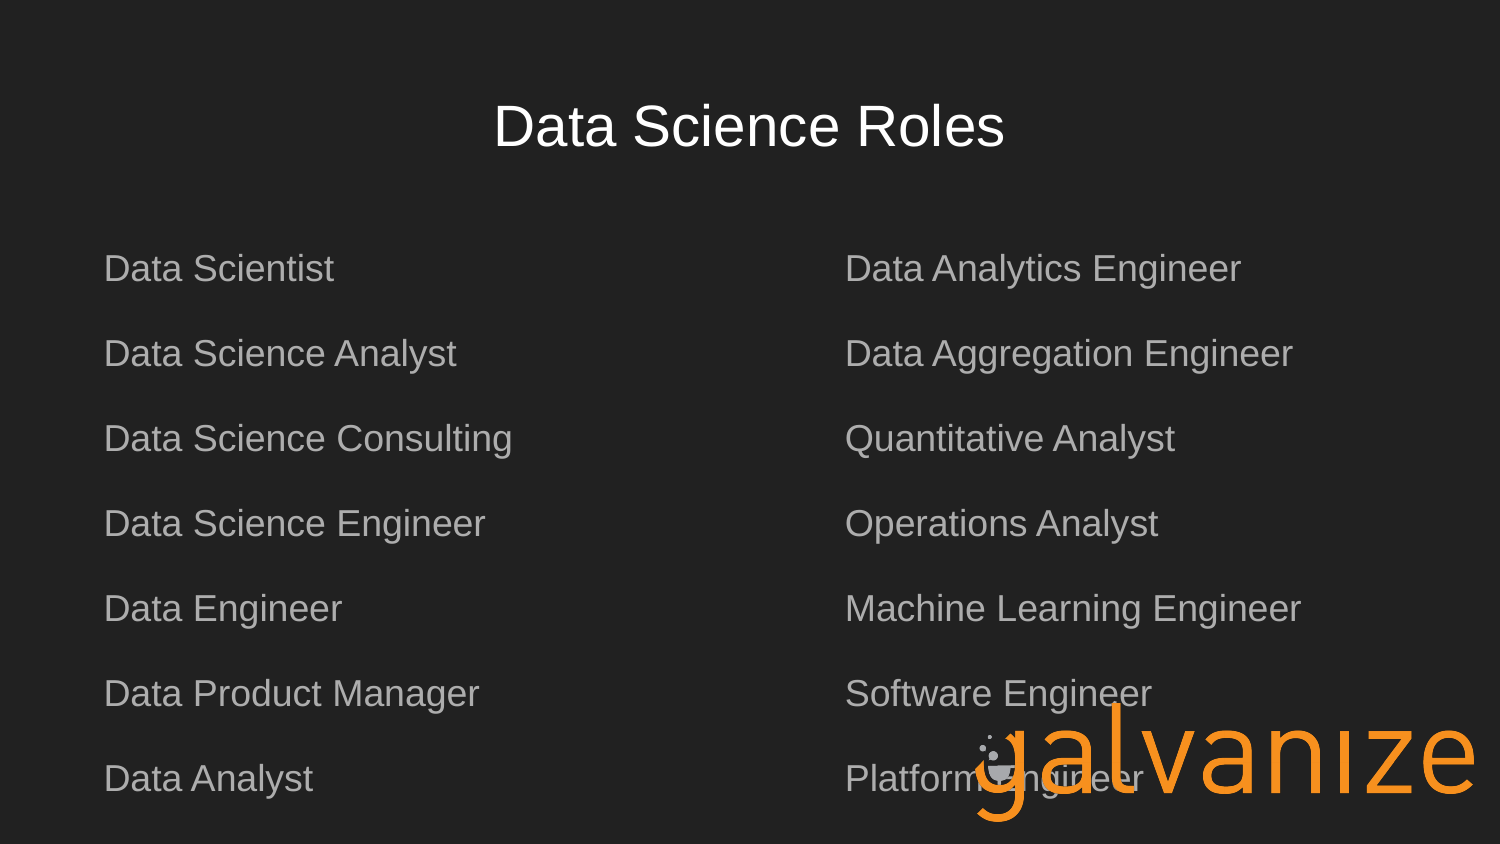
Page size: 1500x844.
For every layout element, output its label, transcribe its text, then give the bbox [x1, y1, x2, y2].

title Data Science Roles [51, 72, 1449, 167]
picture [975, 703, 1475, 823]
list Data Analytics Engineer Data Aggregation Engineer Quantitative Analyst Operations Analyst Machine Learning Engineer Software Engineer Platform Engineer AI Research [792, 221, 1449, 737]
list Data Scientist Data Science Analyst Data Science Consulting Data Science Engineer Data Engineer Data Product Manager Data Analyst Natural Language Processing [51, 221, 708, 737]
